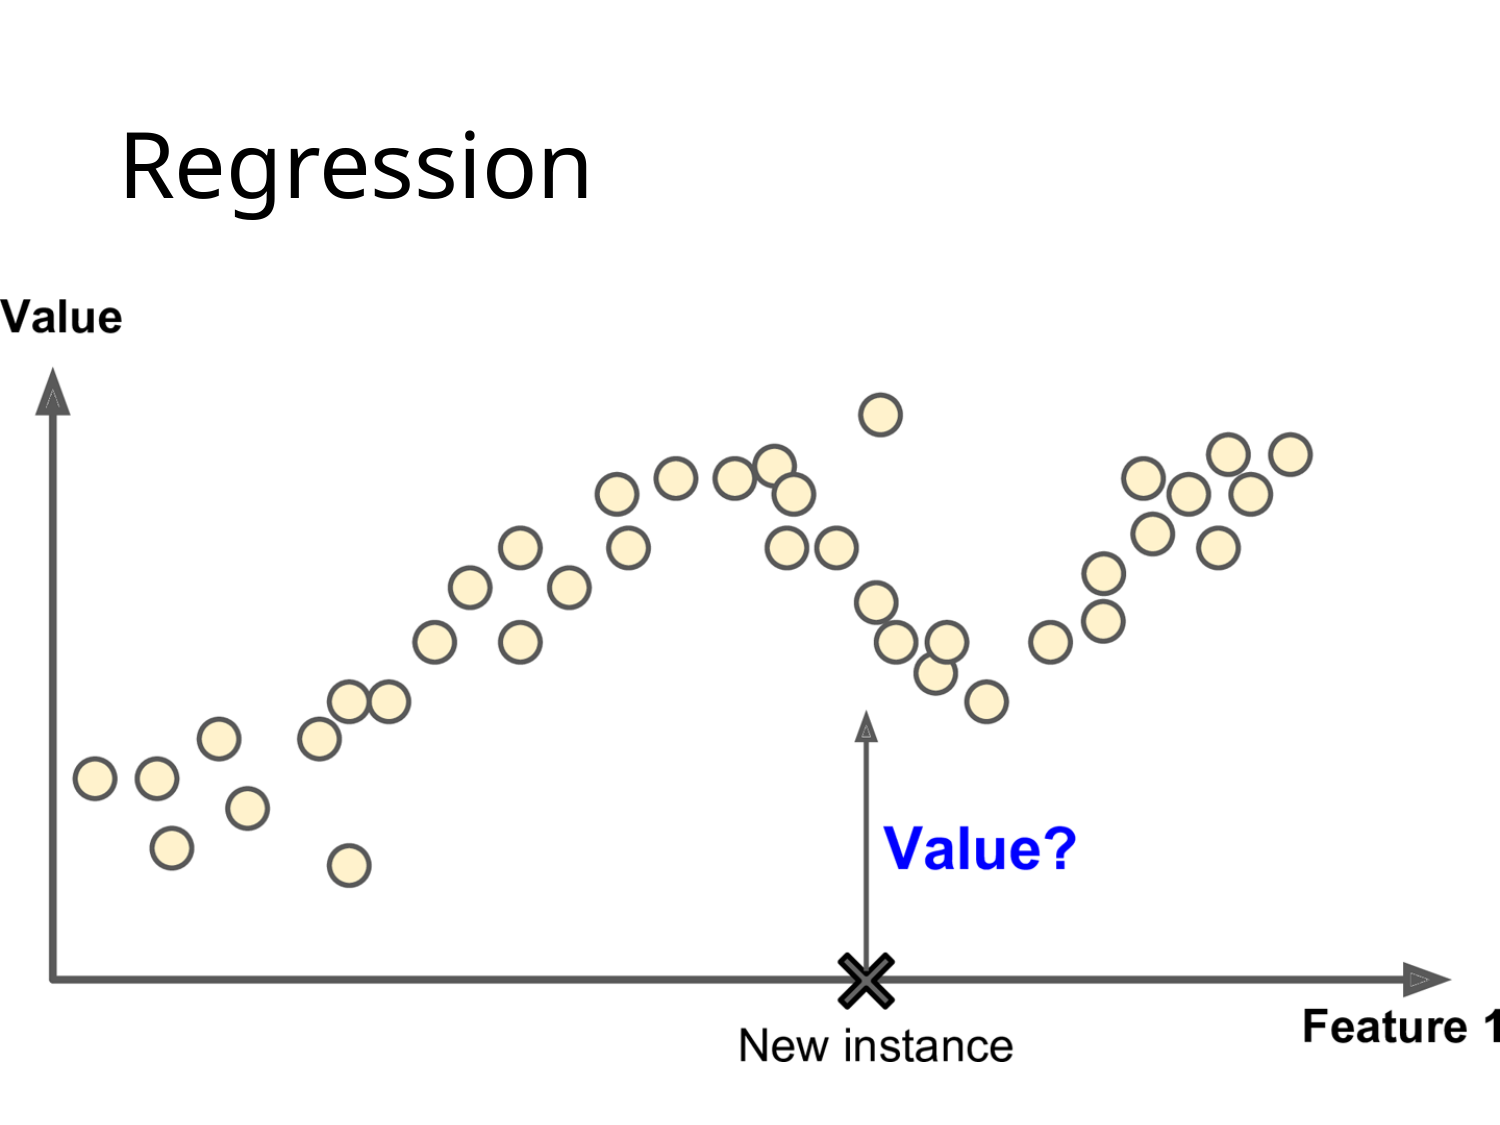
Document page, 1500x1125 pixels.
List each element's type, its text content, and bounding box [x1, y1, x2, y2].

picture [0, 299, 1500, 1062]
title Regression [103, 59, 1397, 278]
